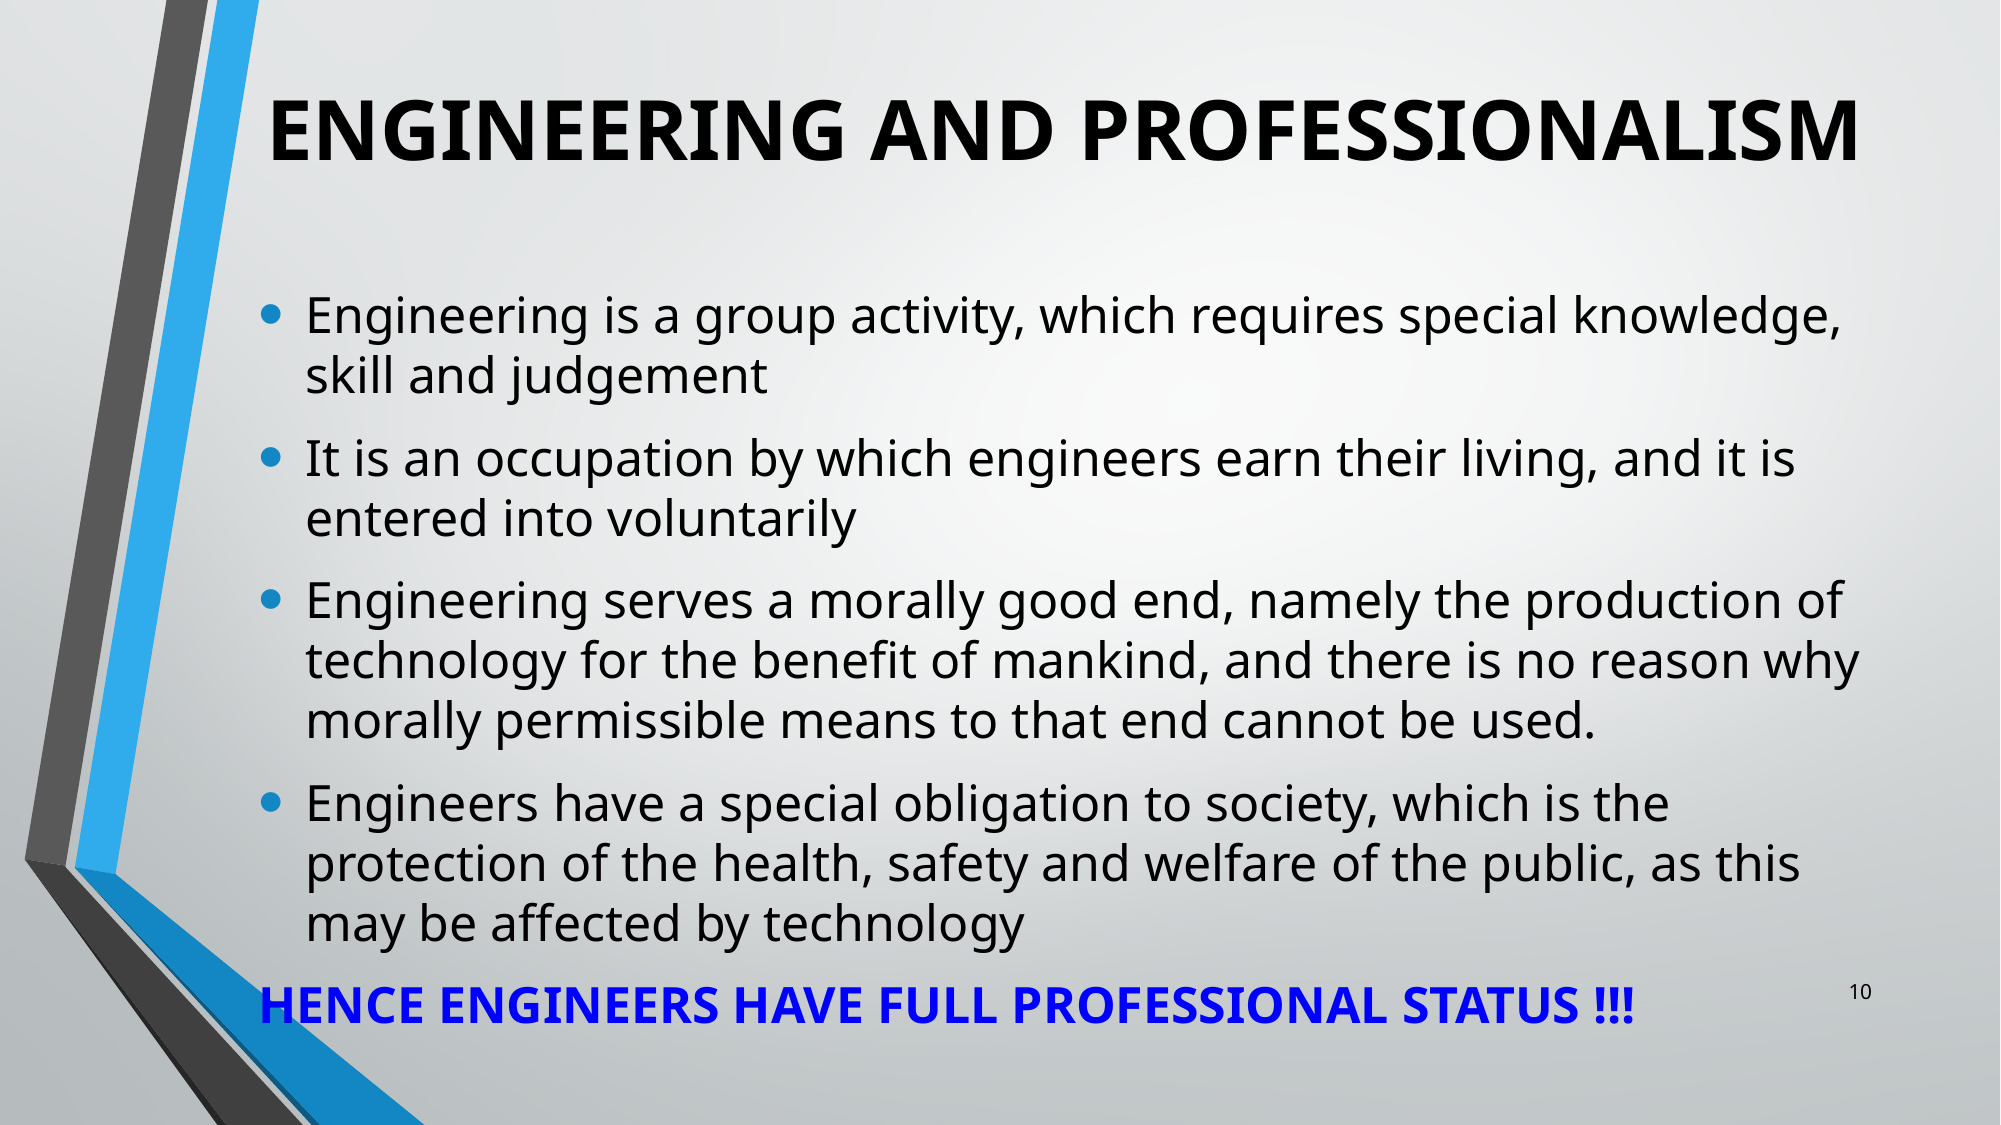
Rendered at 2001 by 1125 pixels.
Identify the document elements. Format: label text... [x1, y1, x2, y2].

slide_number 10 [1796, 962, 1887, 1023]
title ENGINEERING AND PROFESSIONALISM [243, 68, 1887, 186]
list Engineering is a group activity, which requires special knowledge, skill and judgement It is an occupation by which engineers earn their living, and it is entered into voluntarily Engineering serves a morally good end, namely the production of technology for the benefit of mankind, and there is no reason why morally permissible means to that end cannot be used. Engineers have a special obligation to society, which is the protection of the health, safety and welfare of the public, as this may be affected by technology HENCE ENGINEERS HAVE FULL PROFESSIONAL STATUS !!! [243, 222, 1887, 1095]
